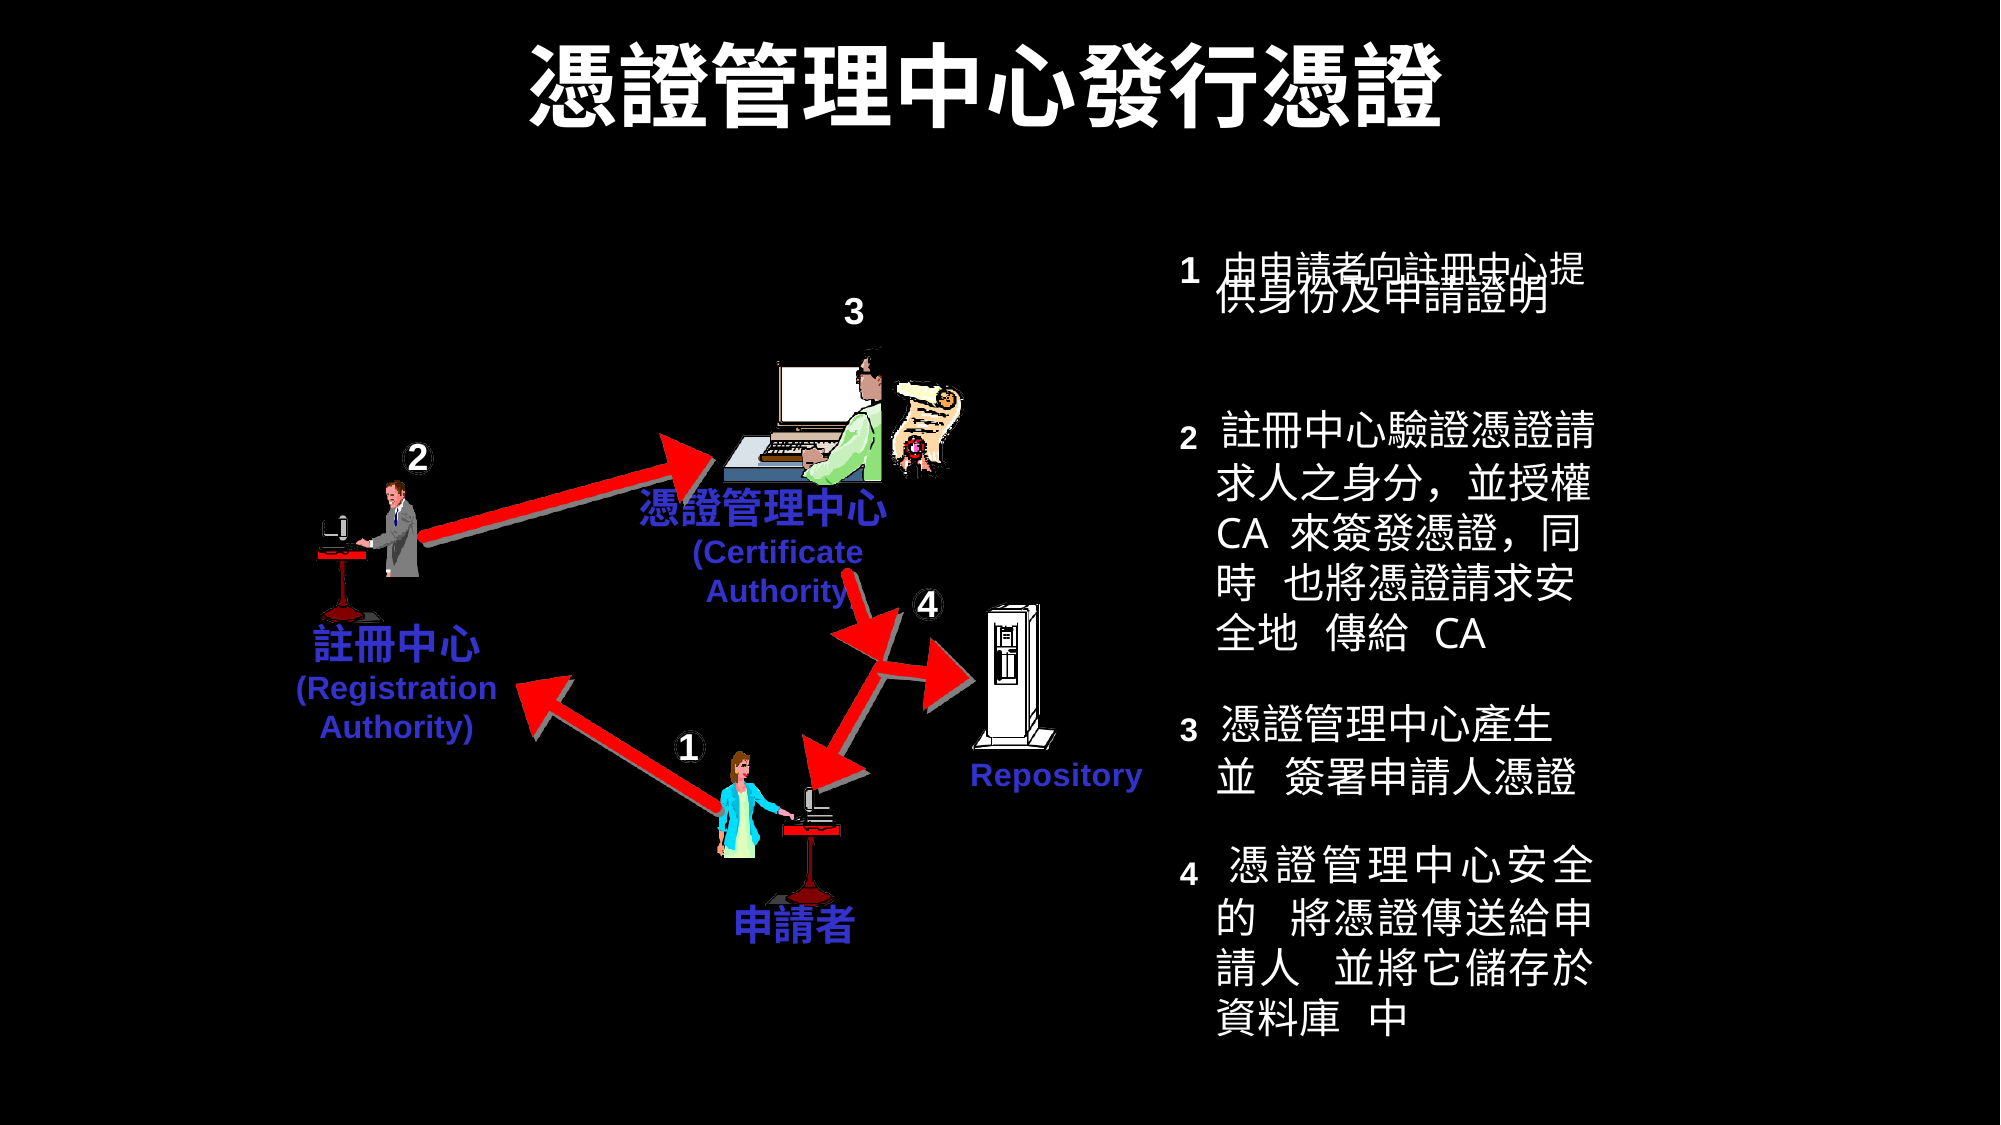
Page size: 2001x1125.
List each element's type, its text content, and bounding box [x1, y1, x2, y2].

text_box 4 [915, 579, 941, 625]
text_box Repository [968, 753, 1148, 793]
text_box 憑證管理中心發行憑證 [524, 0, 1448, 194]
text_box 1 由申請者向註冊中心提 [1177, 220, 1595, 296]
text_box 供身份及申請證明 [1213, 269, 1551, 320]
text_box 3 憑證管理中心產生並 簽署申請人憑證 [1177, 683, 1595, 801]
text_box 註冊中心 (Registration Authority) [290, 617, 499, 748]
text_box [312, 346, 964, 623]
text_box 3 [841, 287, 867, 333]
text_box [515, 568, 1057, 907]
text_box 2 [405, 432, 431, 478]
text_box 1 [676, 723, 701, 769]
text_box 申請者 [730, 898, 859, 999]
text_box 4 憑證管理中心安全的 將憑證傳送給申請人 並將它儲存於資料庫 中 [1177, 823, 1595, 1042]
text_box 2 註冊中心驗證憑證請 求人之身分，並授權 CA 來簽發憑證，同時 也將憑證請求安全地 傳給 CA [1177, 389, 1613, 657]
